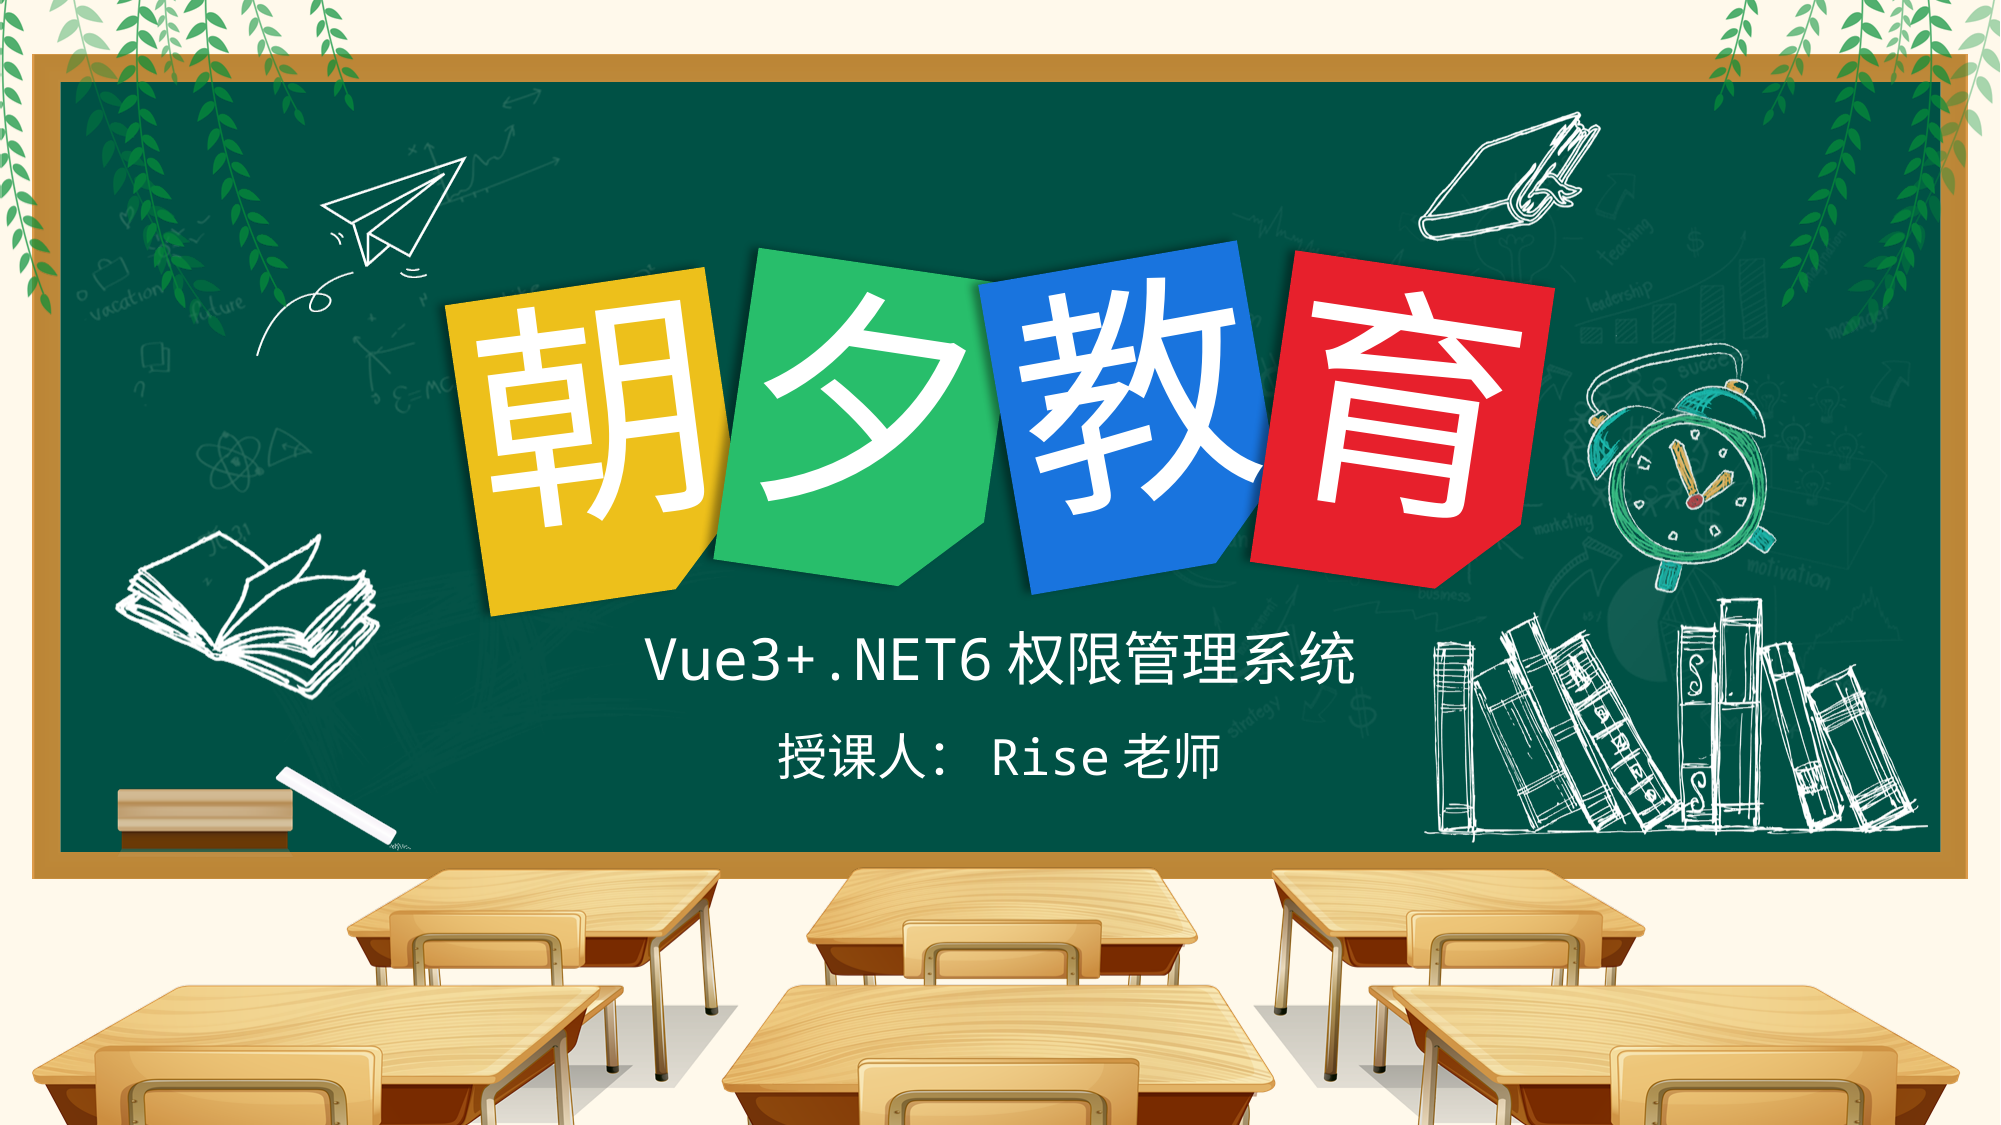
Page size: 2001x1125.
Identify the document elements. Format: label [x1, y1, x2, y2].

text_box [466, 260, 1534, 599]
picture [0, 0, 2000, 1125]
